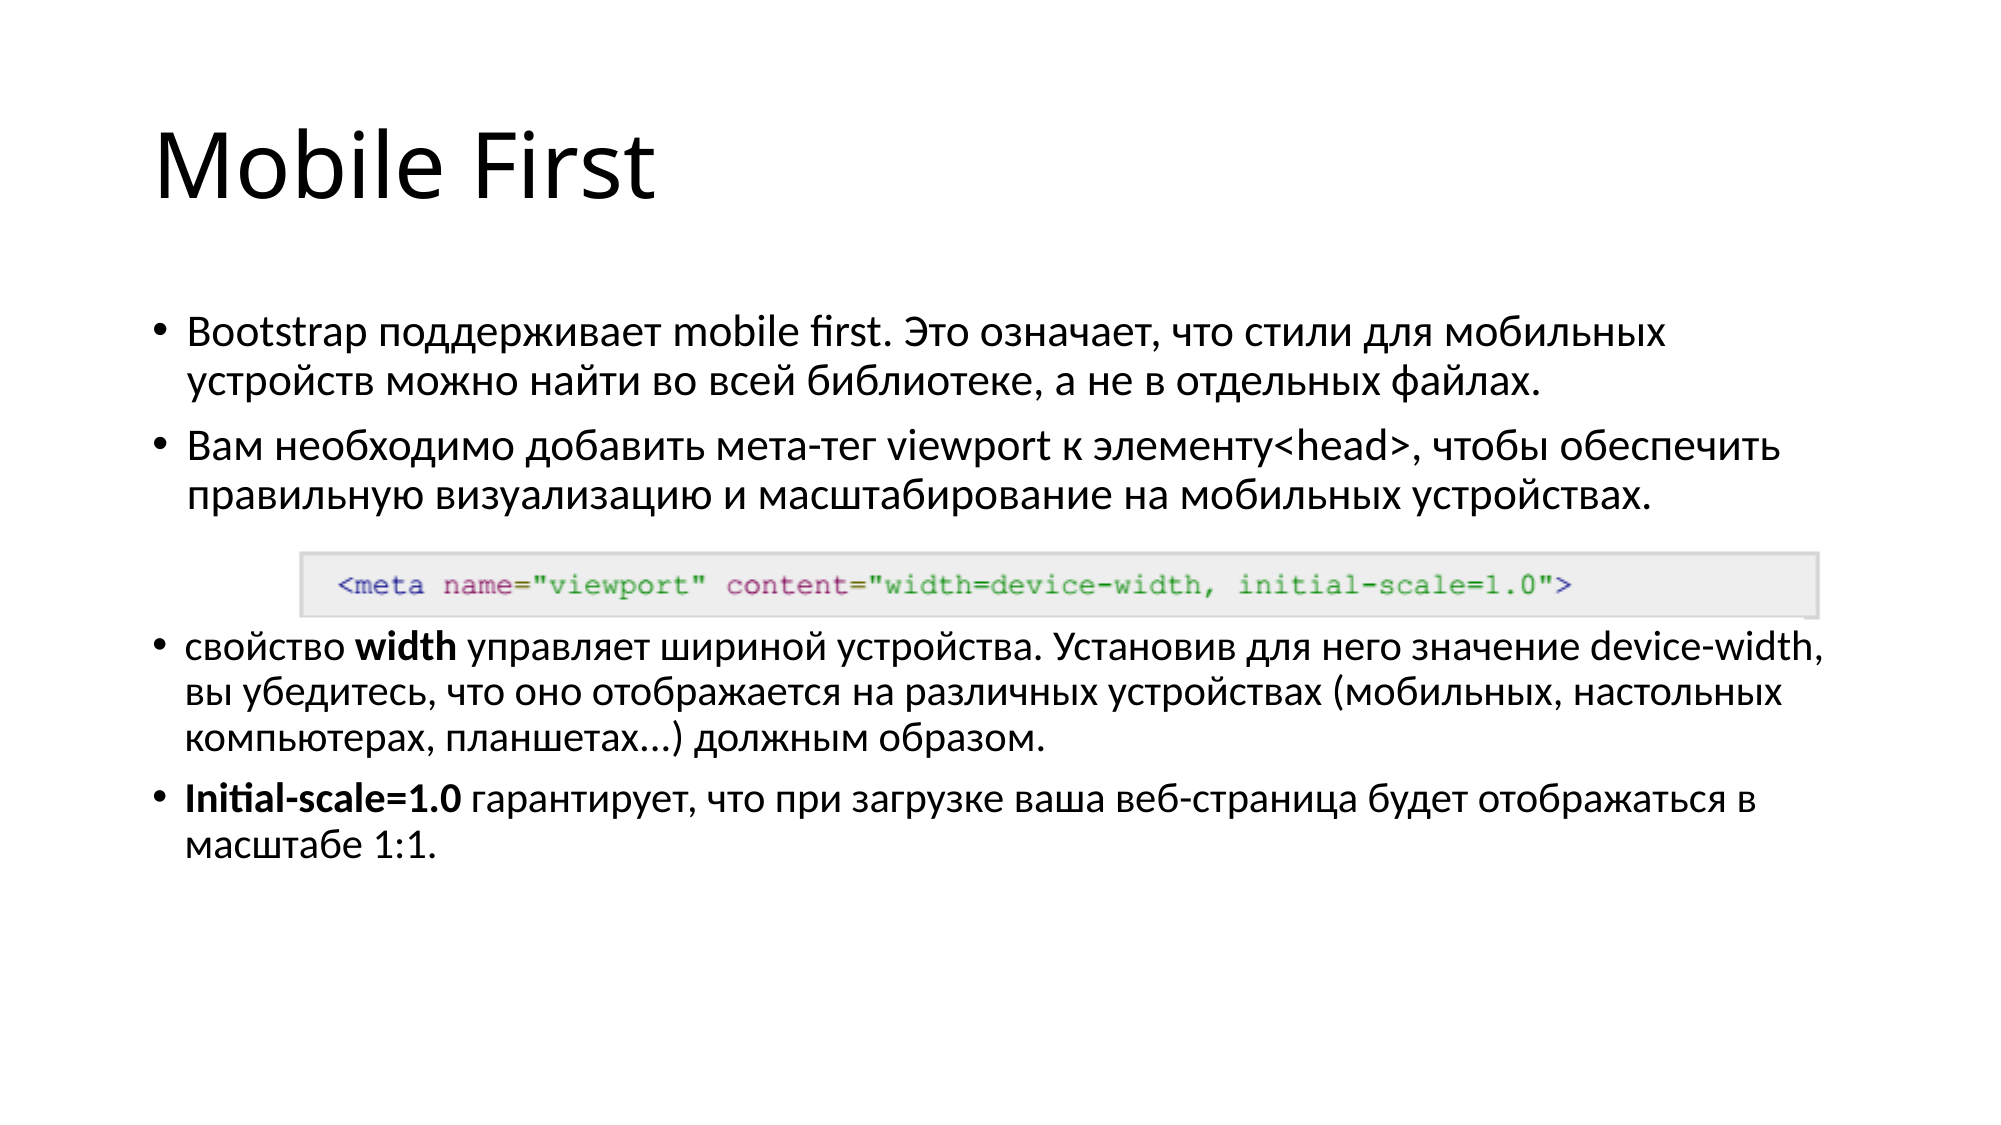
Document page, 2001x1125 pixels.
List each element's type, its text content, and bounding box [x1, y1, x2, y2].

list Bootstrap поддерживает mobile first. Это означает, что стили для мобильных устройств можно найти во всей библиотеке, а не в отдельных файлах. Вам необходимо добавить мета-тег viewport к элементу<head>, чтобы обеспечить правильную визуализацию и масштабирование на мобильных устройствах. [137, 299, 1863, 562]
text_box свойство width управляет шириной устройства. Установив для него значение device-width, вы убедитесь, что оно отображается на различных устройствах (мобильных, настольных компьютерах, планшетах...) должным образом. Initial-scale=1.0 гарантирует, что при загрузке ваша веб-страница будет отображаться в масштабе 1:1. [137, 615, 1863, 879]
title Mobile First [137, 59, 1863, 278]
picture [292, 546, 1834, 622]
